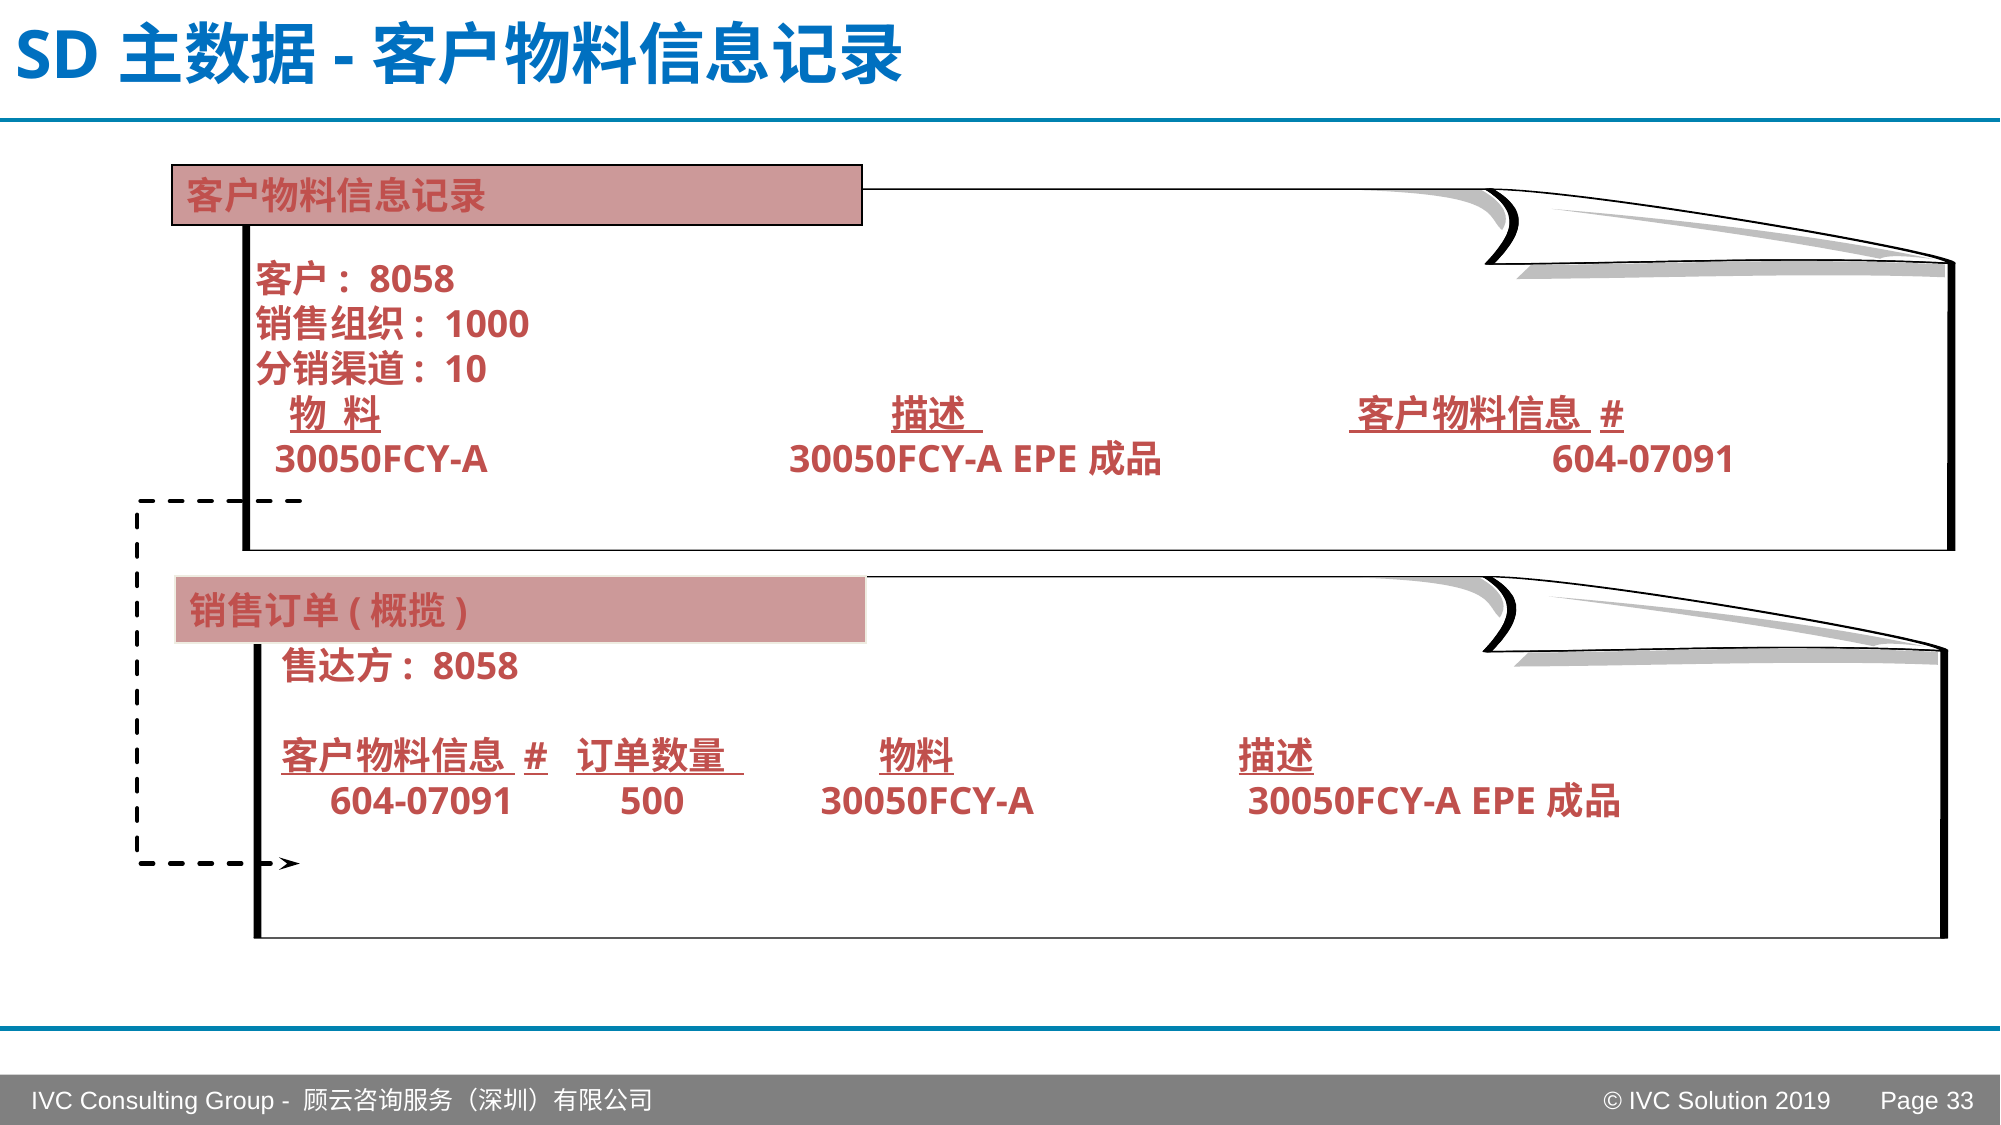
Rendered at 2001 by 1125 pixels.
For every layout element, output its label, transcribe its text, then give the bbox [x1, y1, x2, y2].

text_box 销售订单(概揽) [174, 576, 253, 643]
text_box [253, 575, 1949, 939]
text_box [278, 31, 1241, 94]
text_box 客户物料信息记录 [171, 164, 863, 225]
text_box [137, 501, 300, 864]
title SD主数据-客户物料信息记录 [0, 0, 1934, 105]
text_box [242, 188, 1956, 552]
